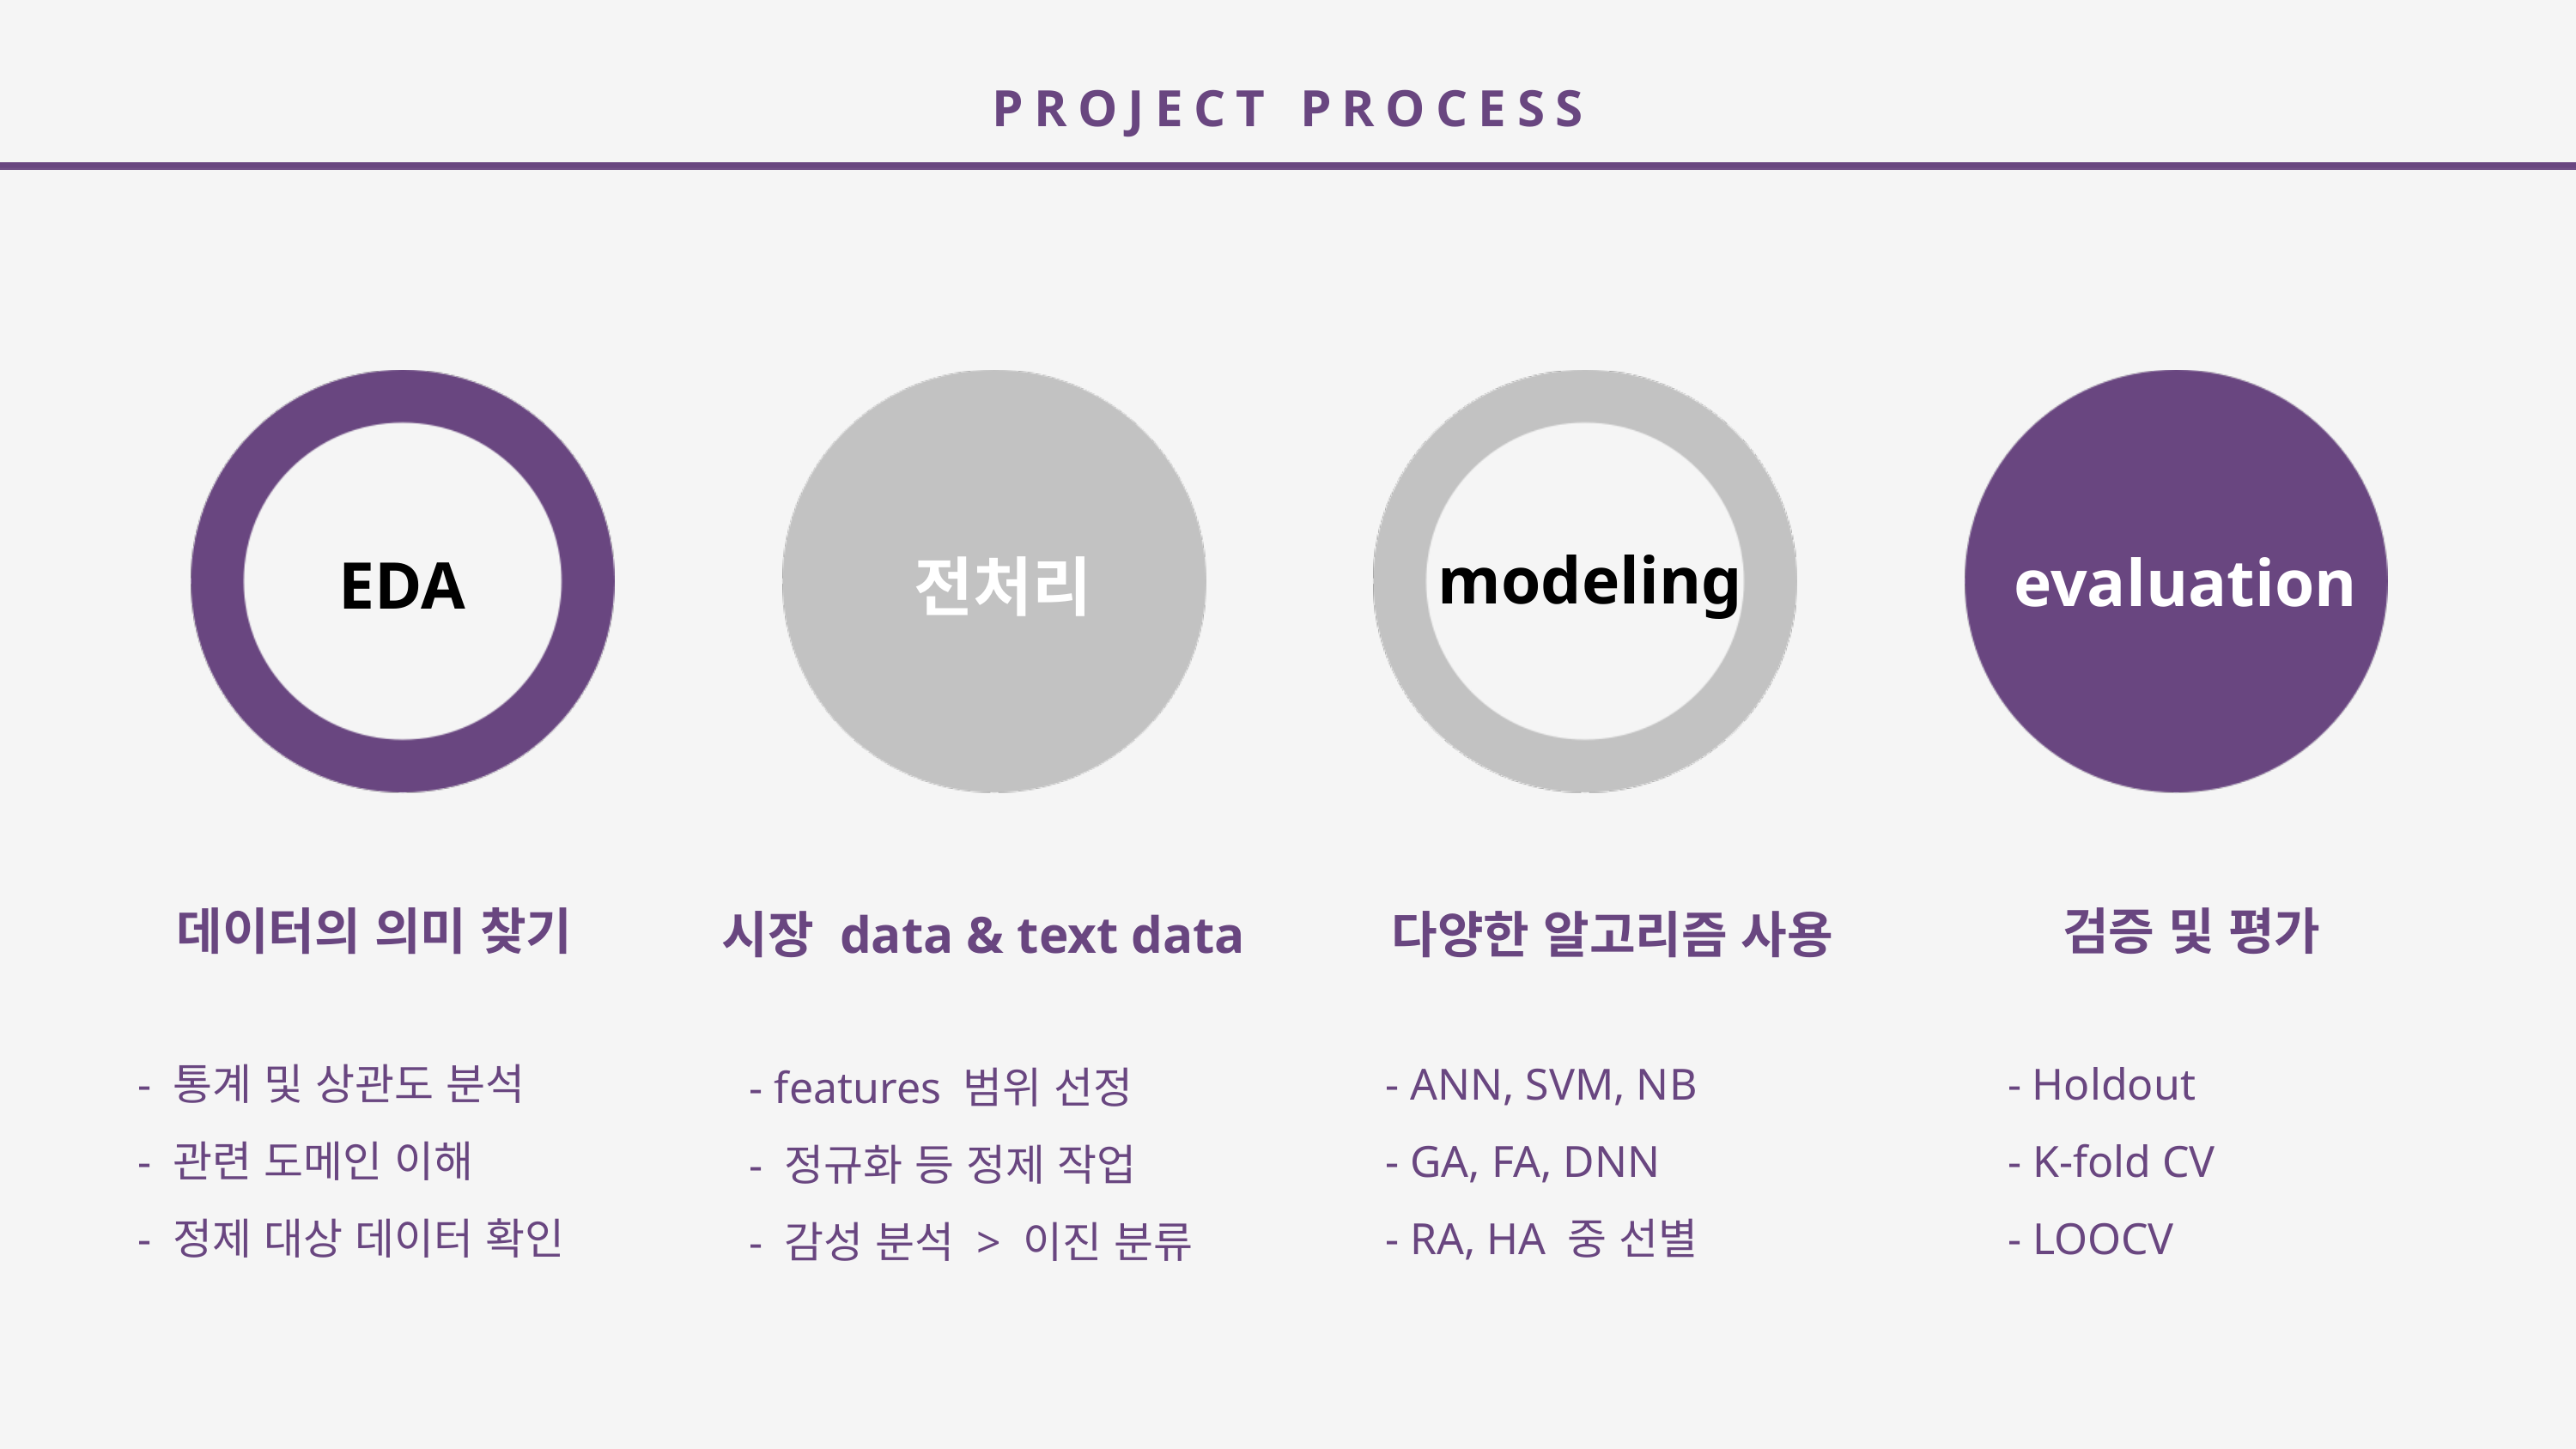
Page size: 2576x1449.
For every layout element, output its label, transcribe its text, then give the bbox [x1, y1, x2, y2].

text_box 다양한 알고리즘 사용 [1379, 896, 1846, 970]
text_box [781, 369, 1206, 795]
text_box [1963, 369, 2389, 795]
text_box - Holdout - K-fold CV - LOOCV [1995, 1024, 2420, 1270]
text_box - ANN, SVM, NB - GA, FA, DNN - RA, HA 중 선별 [1372, 1024, 1871, 1270]
text_box - features 범위 선정 - 정규화 등 정제 작업 - 감성 분석 > 이진 분류 [737, 1028, 1236, 1273]
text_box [0, 162, 2576, 170]
text_box 검증 및 평가 [1995, 893, 2388, 967]
text_box - 통계 및 상관도 분석 - 관련 도메인 이해 - 정제 대상 데이터 확인 [125, 1024, 623, 1270]
text_box PROJECT PROCESS [842, 39, 1733, 143]
text_box 시장 data & text data [709, 896, 1258, 970]
text_box 데이터의 의미 찾기 [136, 893, 613, 967]
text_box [1372, 369, 1797, 795]
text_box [190, 369, 615, 795]
